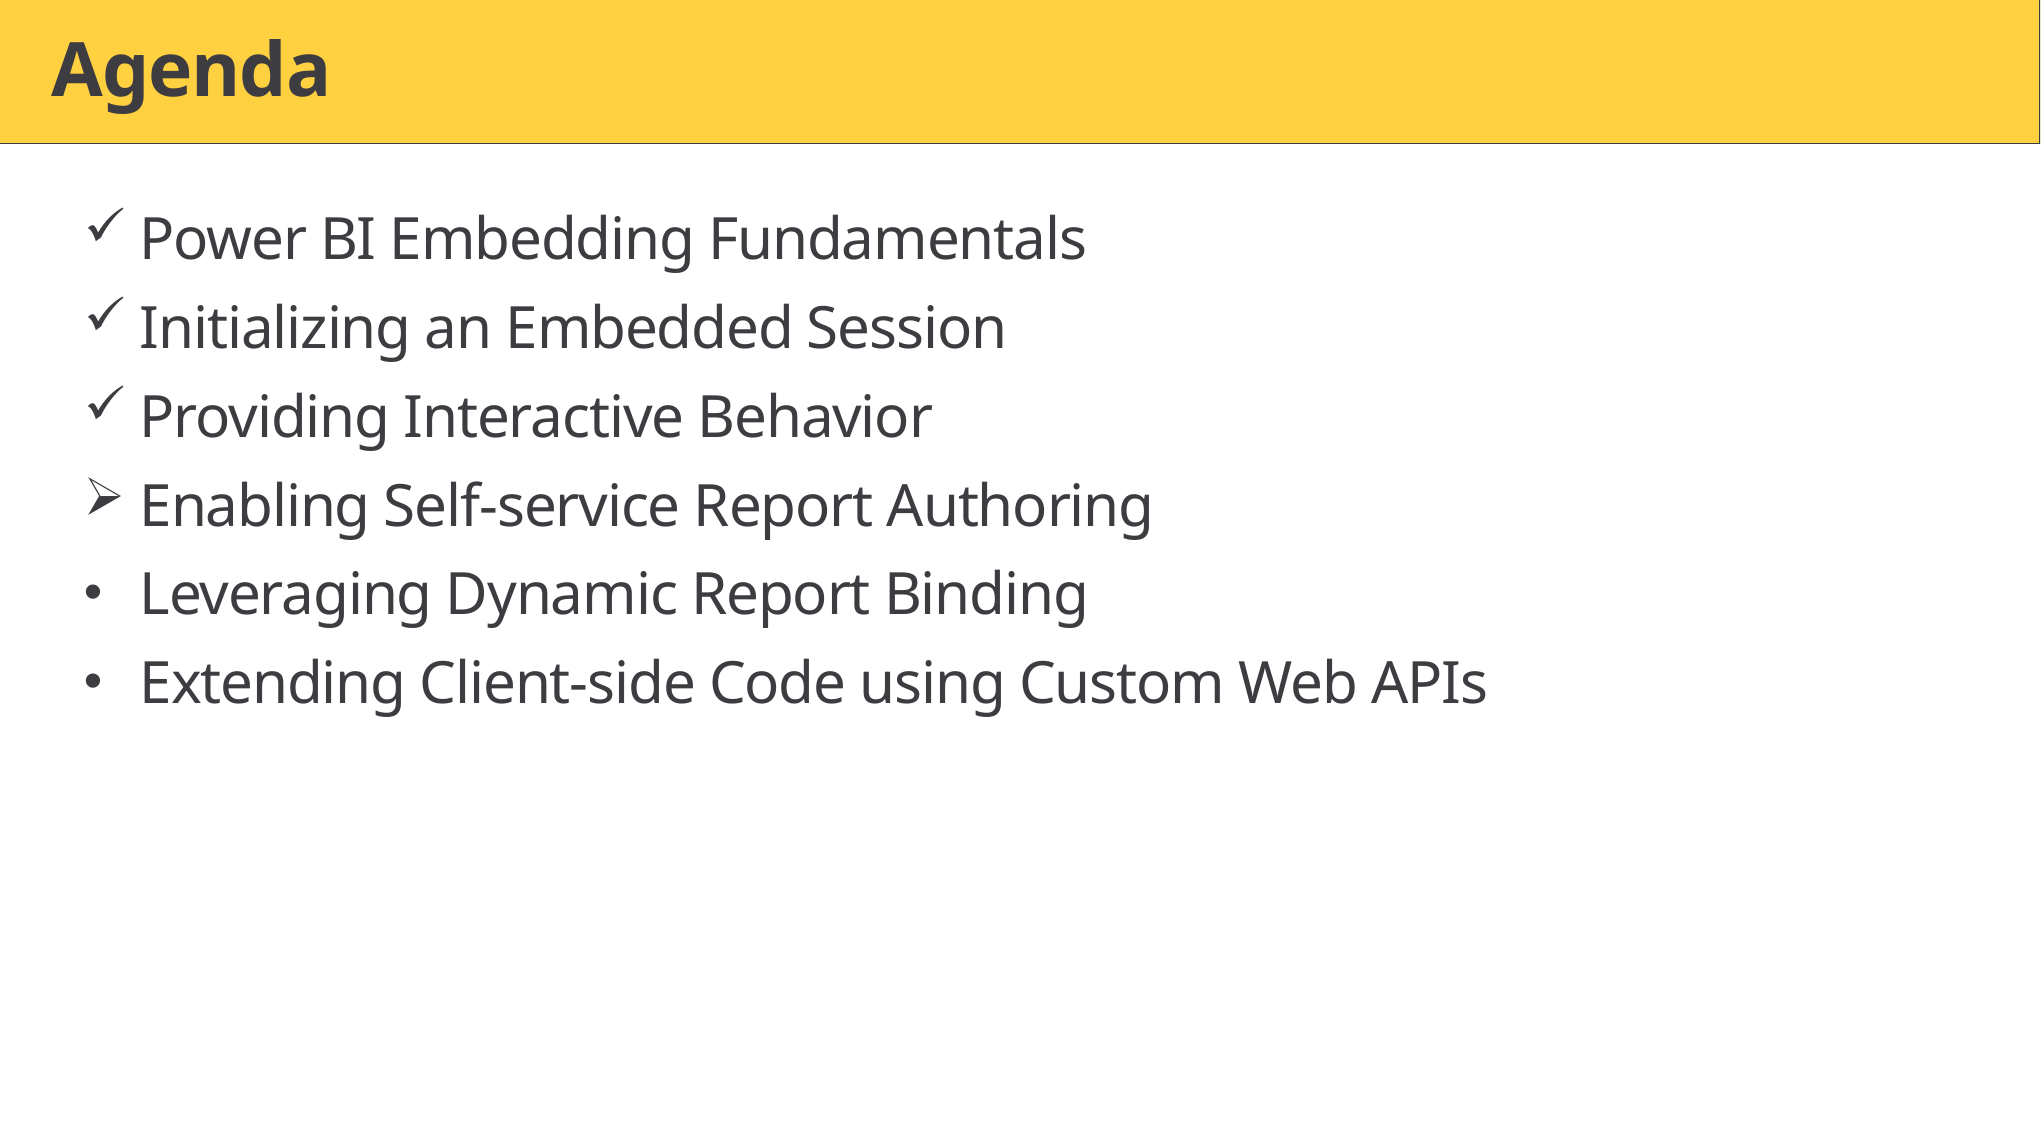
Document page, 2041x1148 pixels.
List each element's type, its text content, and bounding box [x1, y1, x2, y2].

title Agenda [51, 31, 1988, 113]
list Power BI Embedding Fundamentals Initializing an Embedded Session Providing Interactive Behavior Enabling Self-service Report Authoring Leveraging Dynamic Report Binding Extending Client-side Code using Custom Web APIs [83, 201, 1988, 721]
